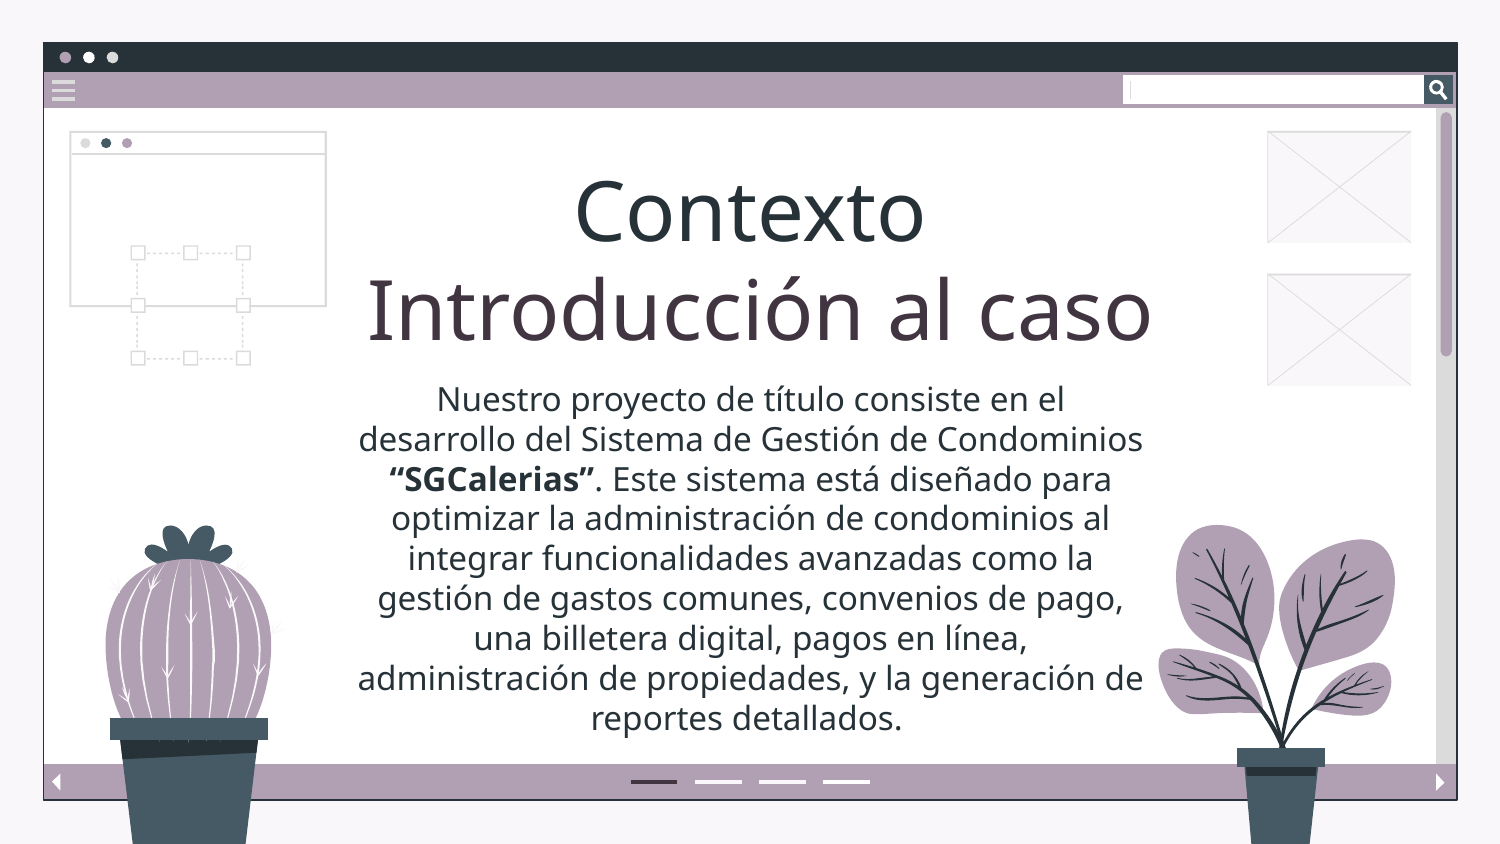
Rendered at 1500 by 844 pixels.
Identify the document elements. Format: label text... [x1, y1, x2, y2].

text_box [630, 779, 871, 785]
title Contexto Introducción al caso [328, 155, 1172, 373]
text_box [1267, 130, 1412, 244]
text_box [1267, 273, 1412, 387]
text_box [103, 525, 286, 844]
subtitle Nuestro proyecto de título consiste en el desarrollo del Sistema de Gestión de Condominios “SGCalerias”. Este sistema está diseñado para optimizar la administración de condominios al integrar funcionalidades avanzadas como la gestión de gastos comunes, convenios de pago, una billetera digital, pagos en línea, administración de propiedades, y la generación de reportes detallados. [340, 362, 1163, 558]
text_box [1156, 524, 1397, 844]
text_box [69, 130, 328, 308]
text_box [130, 244, 252, 366]
